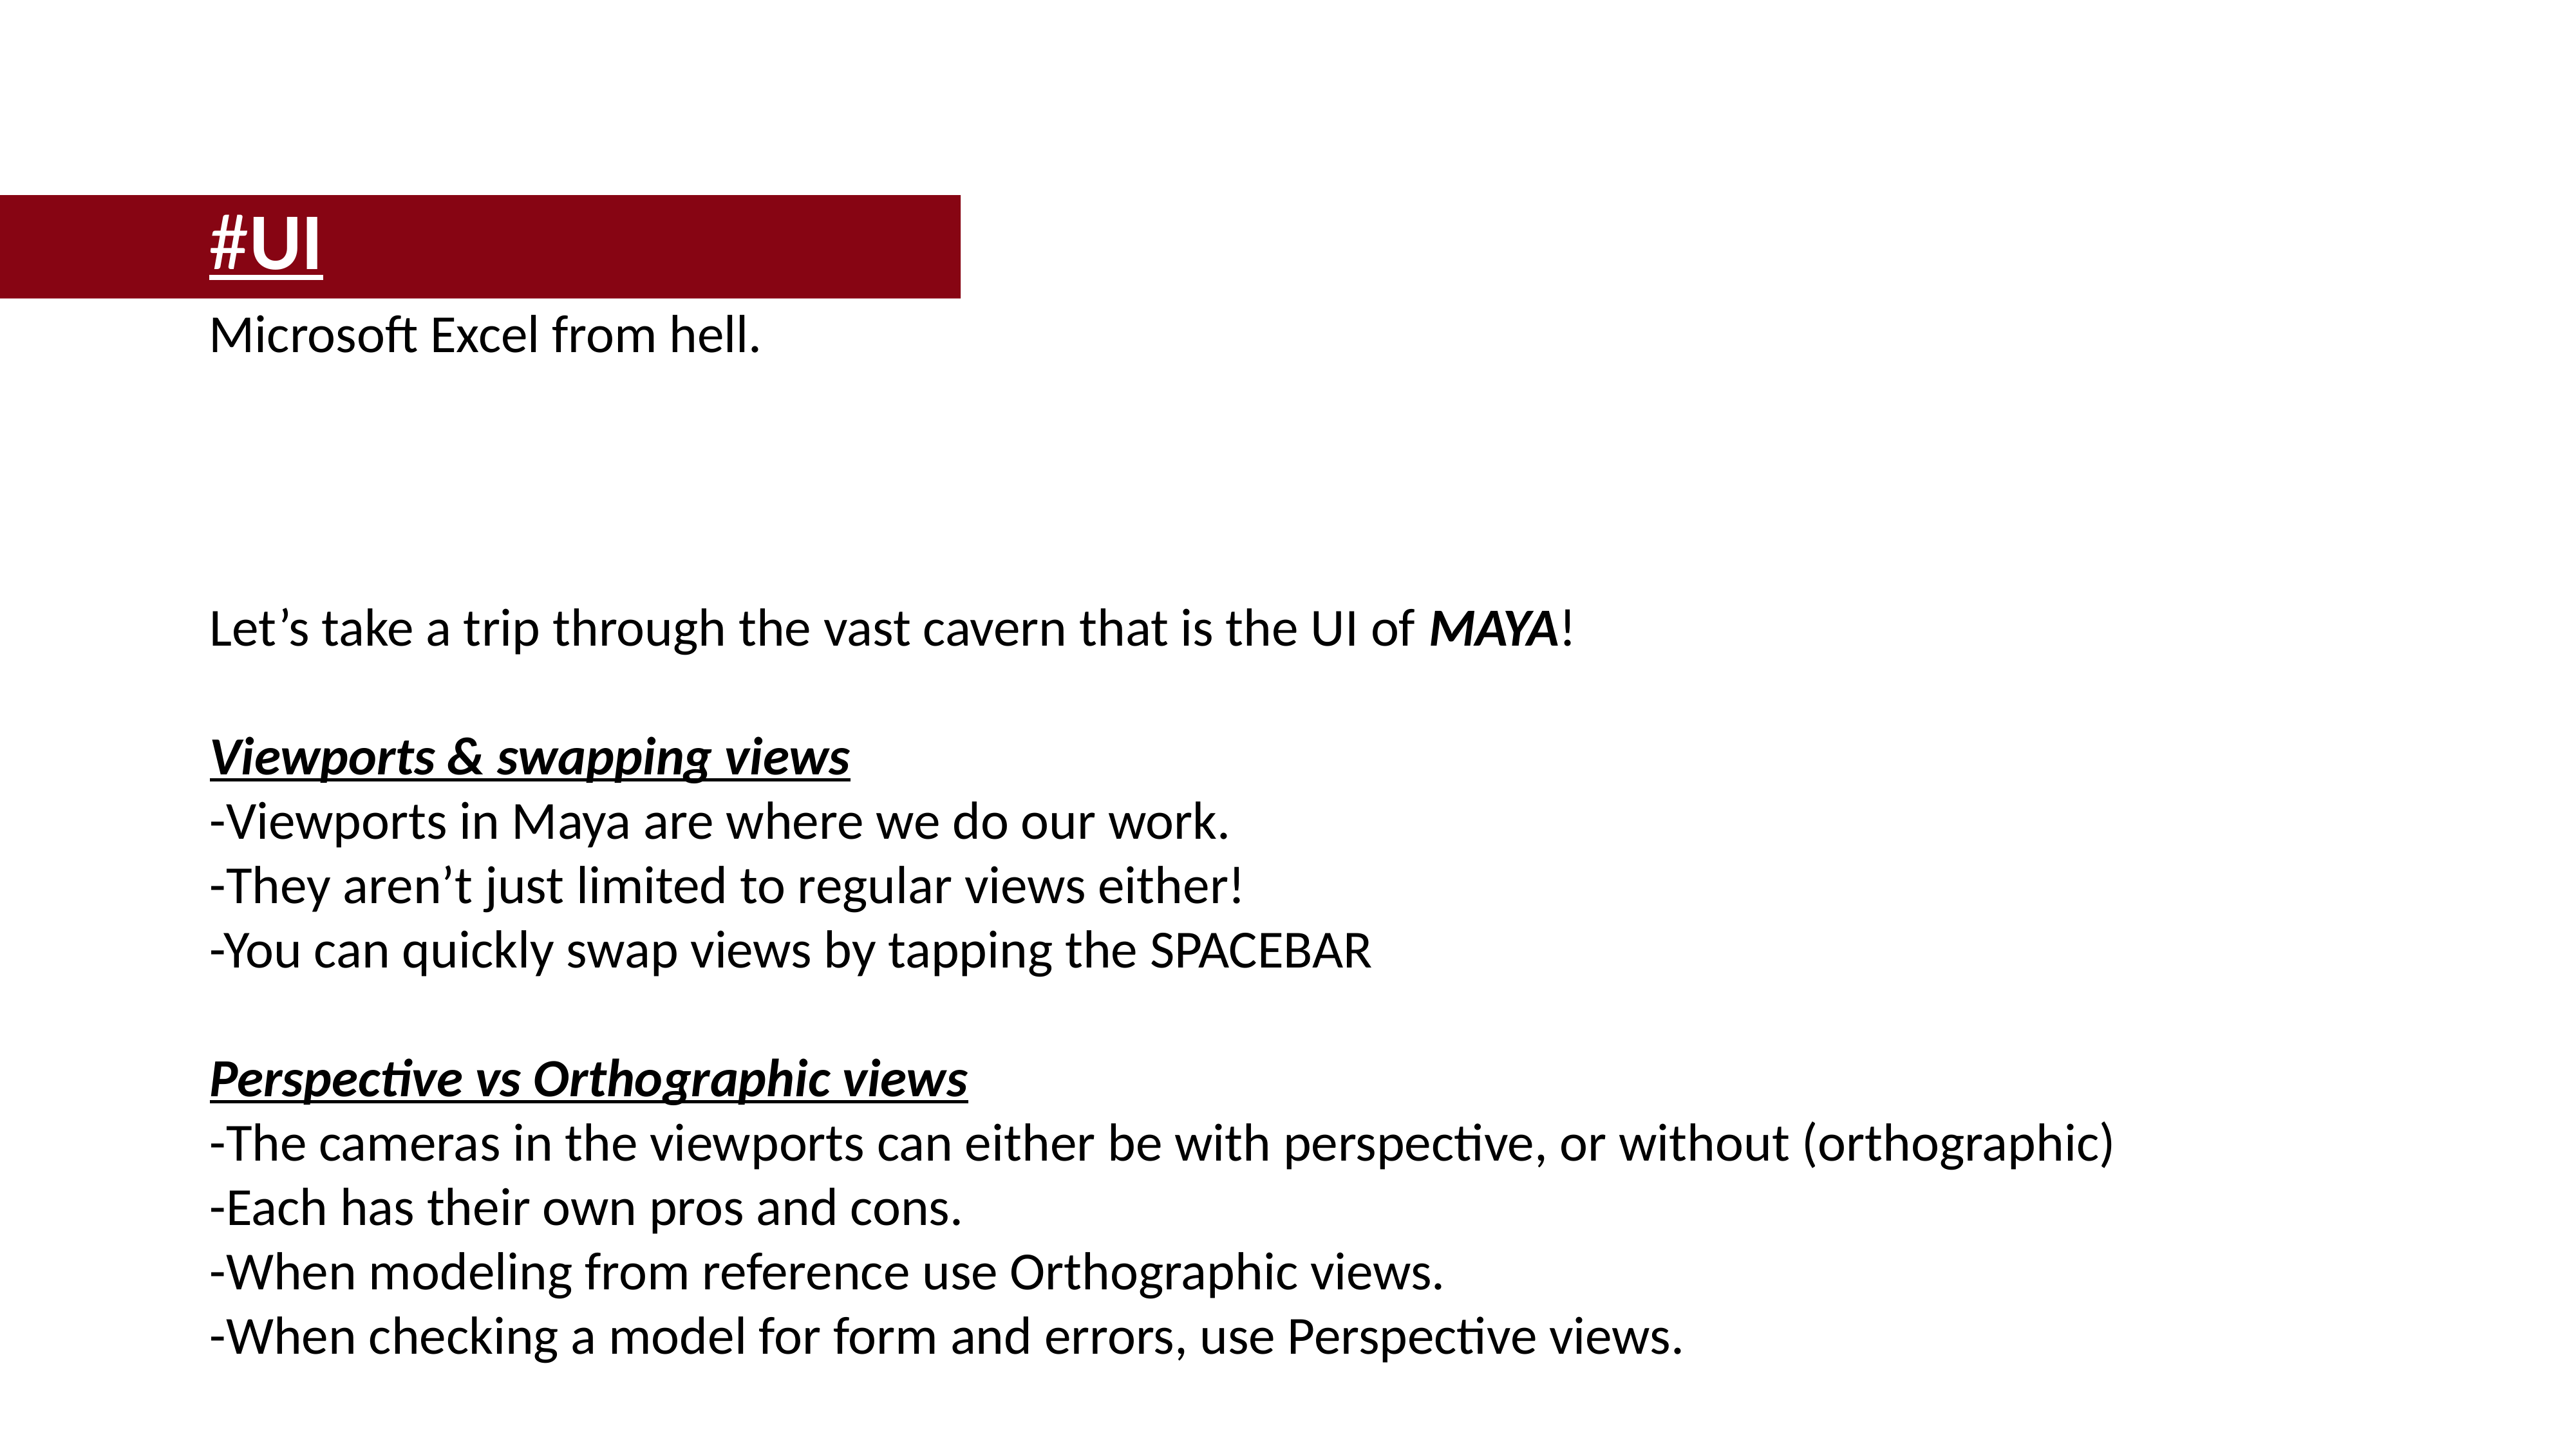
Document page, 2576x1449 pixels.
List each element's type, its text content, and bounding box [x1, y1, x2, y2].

text_box [0, 195, 199, 299]
text_box Let’s take a trip through the vast cavern that is the UI of MAYA! Viewports & swapping views -Viewports in Maya are where we do our work. -They aren’t just limited to regular views either! -You can quickly swap views by tapping the SPACEBAR Perspective vs Orthographic views -The cameras in the viewports can either be with perspective, or without (orthographic) -Each has their own pros and cons. -When modeling from reference use Orthographic views. -When checking a model for form and errors, use Perspective views. [200, 587, 2384, 1378]
text_box #UI Microsoft Excel from hell. [199, 184, 961, 370]
